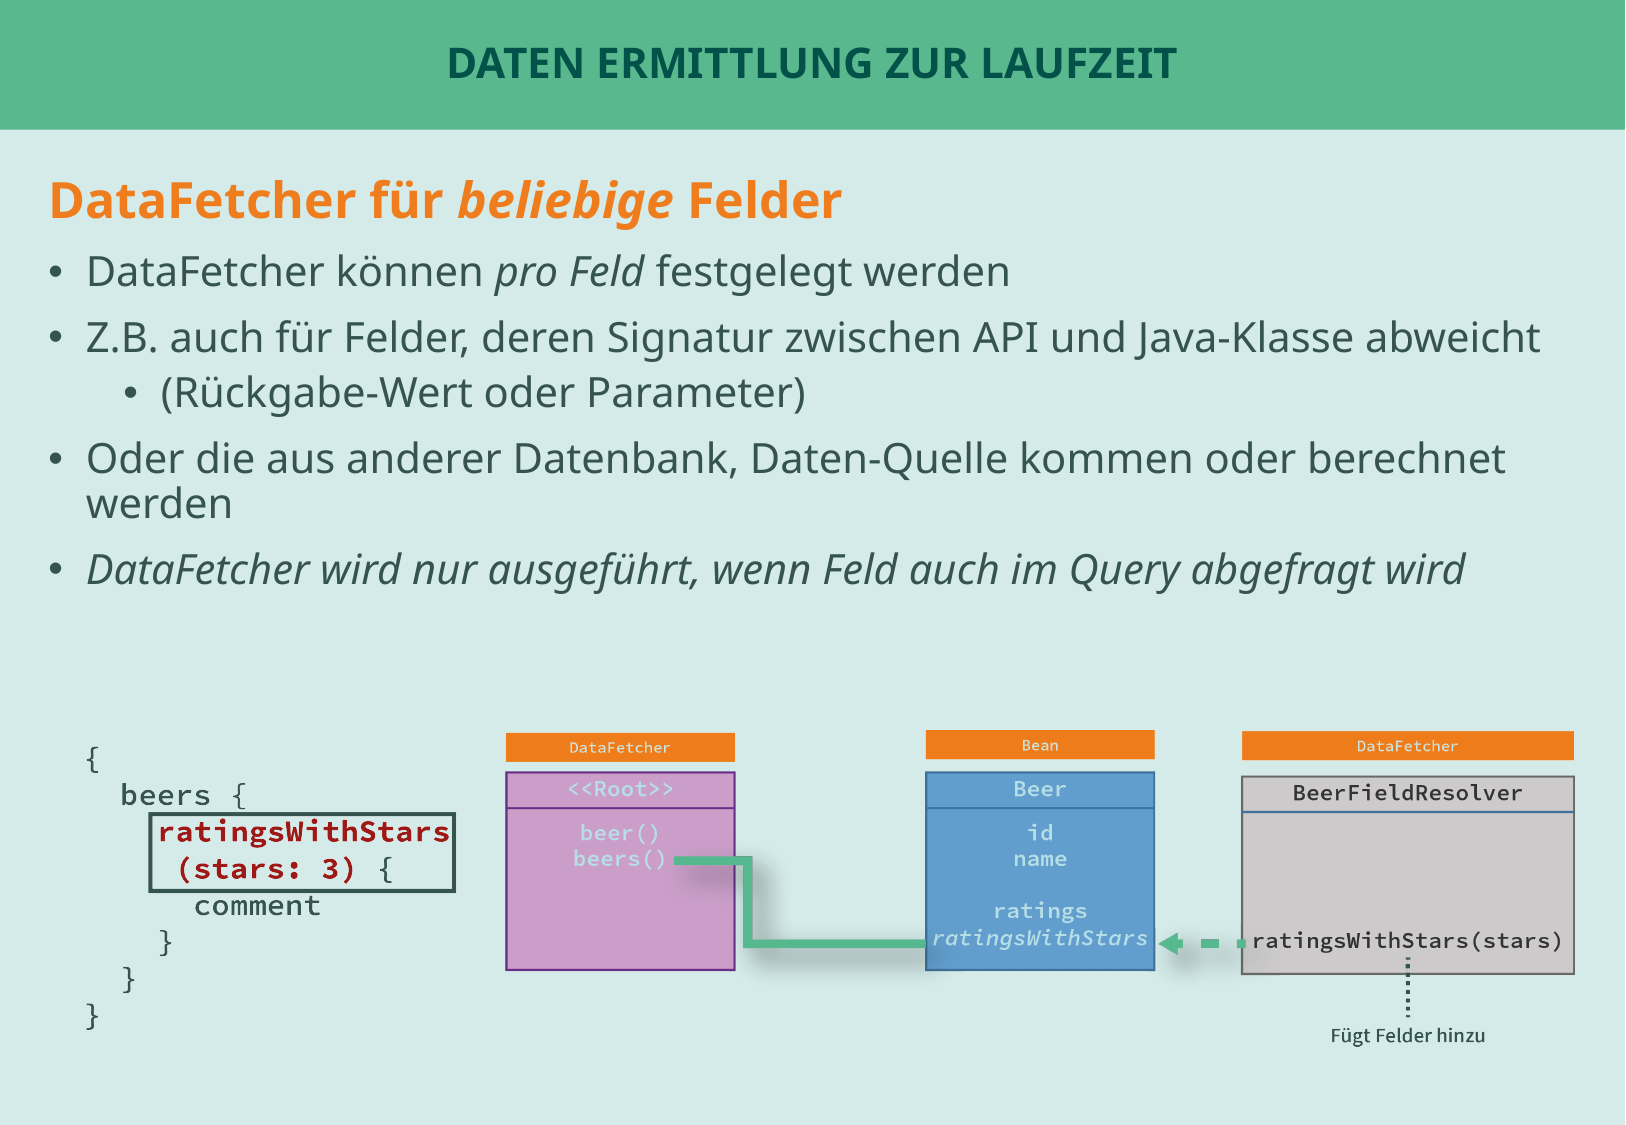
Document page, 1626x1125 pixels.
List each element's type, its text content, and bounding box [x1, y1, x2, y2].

picture [83, 730, 1575, 1074]
list DataFetcher für beliebige Felder DataFetcher können pro Feld festgelegt werden Z.B. auch für Felder, deren Signatur zwischen API und Java-Klasse abweicht (Rückgabe-Wert oder Parameter) Oder die aus anderer Datenbank, Daten-Quelle kommen oder berechnet werden DataFetcher wird nur ausgeführt, wenn Feld auch im Query abgefragt wird [33, 168, 1592, 1043]
title Daten ermittLUNG zur Laufzeit [0, 0, 1625, 130]
